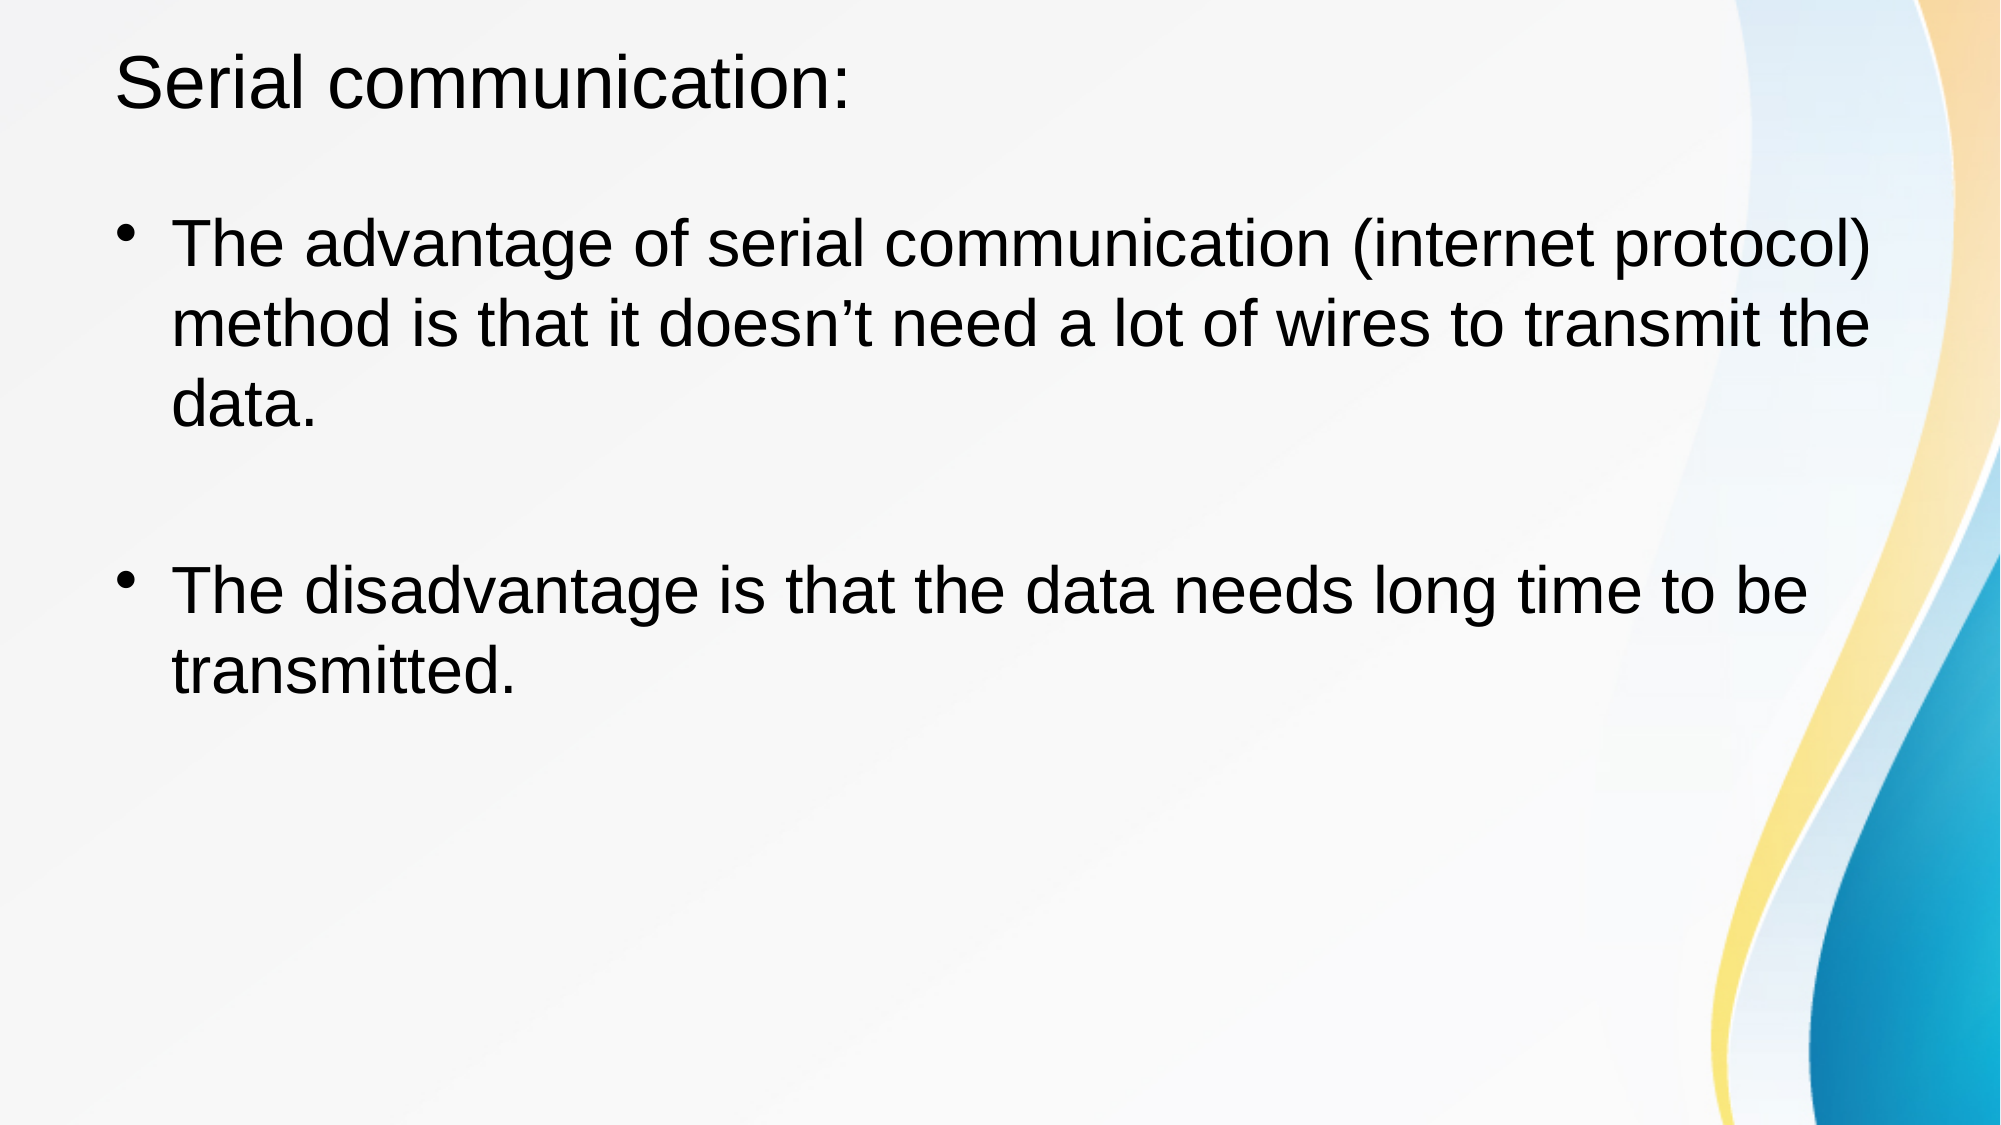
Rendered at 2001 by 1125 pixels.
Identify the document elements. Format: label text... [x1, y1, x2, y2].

title Serial communication: [99, 30, 1901, 127]
list The advantage of serial communication (internet protocol) method is that it doesn’t need a lot of wires to transmit the data. The disadvantage is that the data needs long time to be transmitted. [99, 192, 1901, 1006]
picture [0, 0, 2001, 1125]
